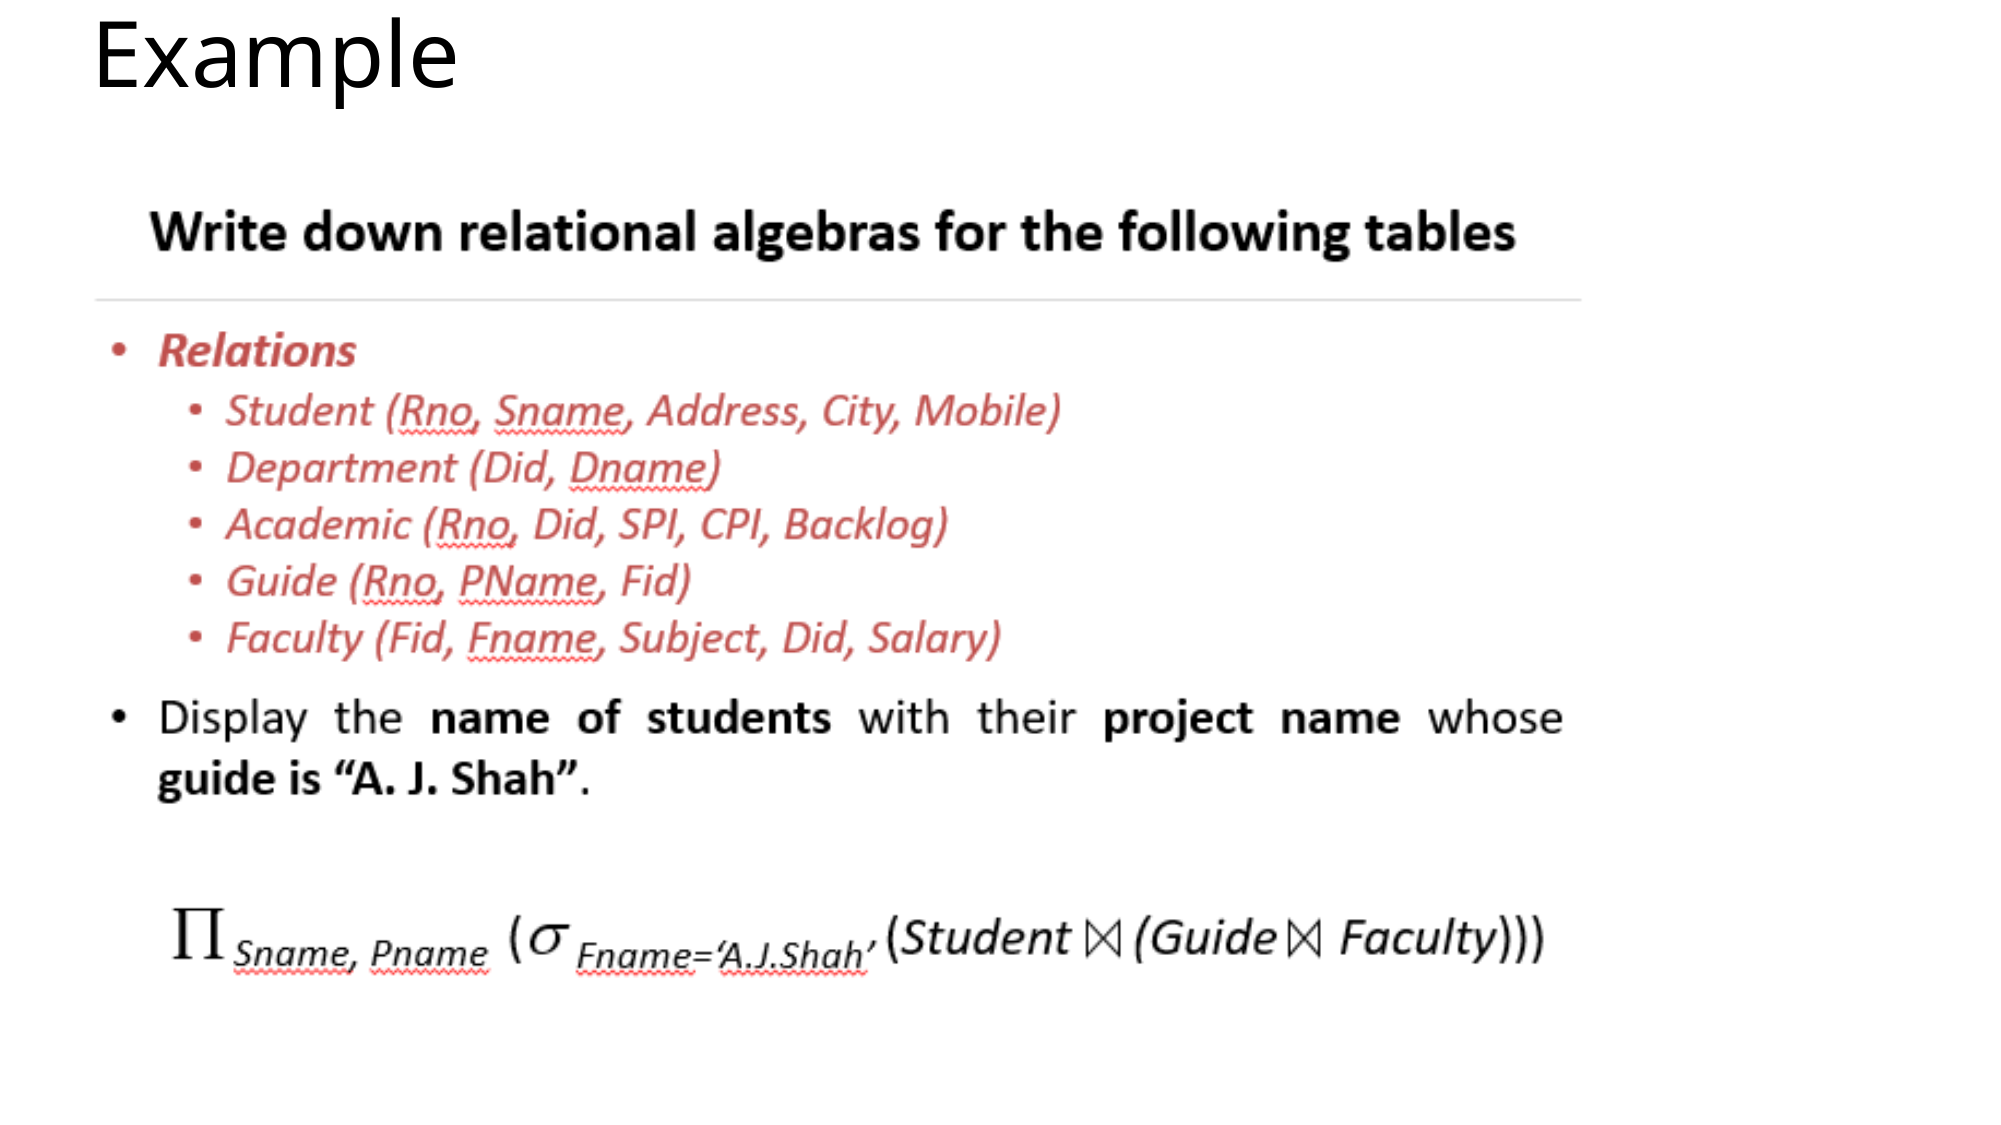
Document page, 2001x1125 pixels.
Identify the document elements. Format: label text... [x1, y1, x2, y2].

picture [134, 866, 1610, 1048]
title Example [76, 0, 572, 116]
picture [77, 178, 1610, 846]
